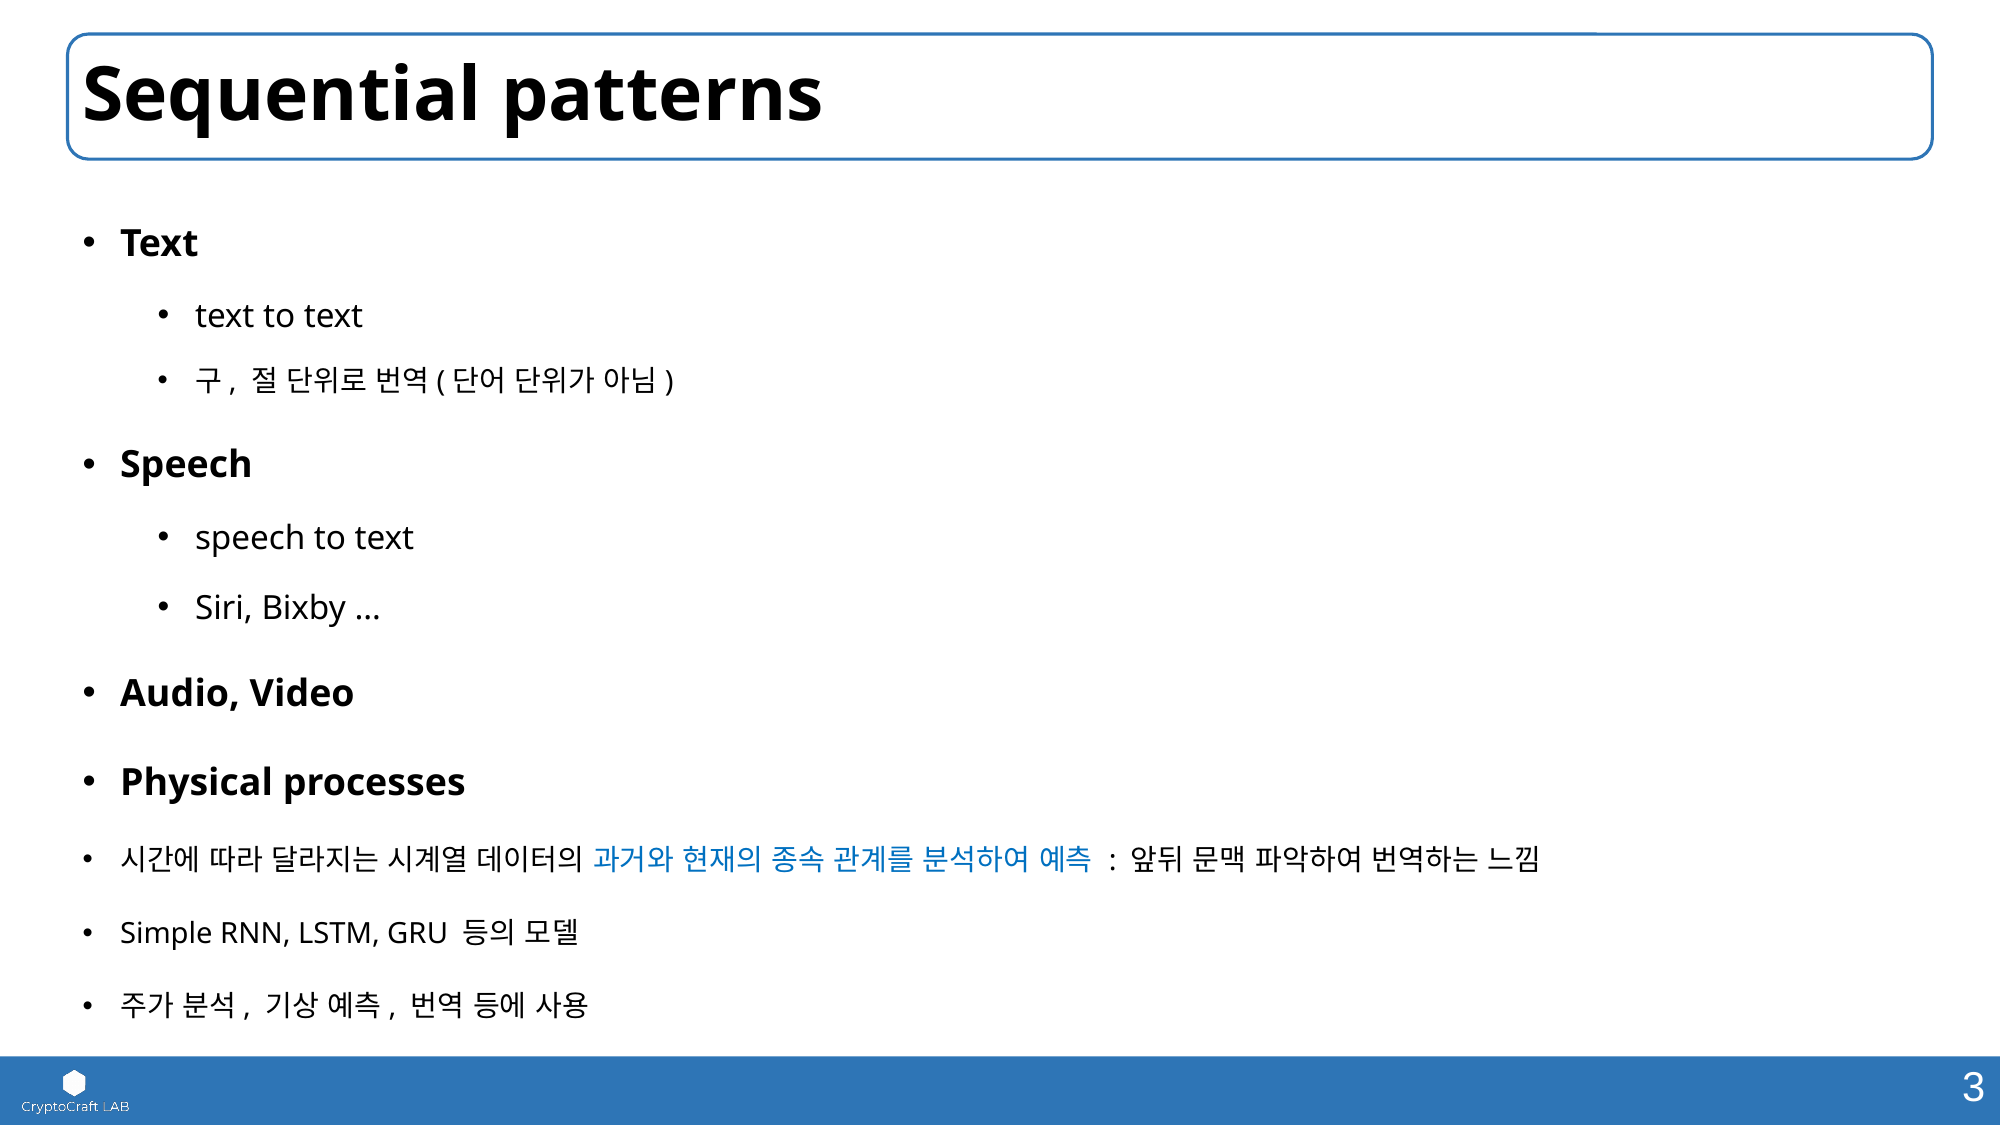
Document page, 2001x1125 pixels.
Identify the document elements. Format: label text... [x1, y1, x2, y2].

picture [13, 1061, 138, 1123]
list Text text to text 구, 절 단위로 번역(단어 단위가 아님) Speech speech to text Siri, Bixby … Audio, Video Physical processes 시간에 따라 달라지는 시계열 데이터의 과거와 현재의 종속 관계를 분석하여 예측 : 앞뒤 문맥 파악하여 번역하는 느낌 Simple RNN, LSTM, GRU 등의 모델 주가 분석, 기상 예측, 번역 등에 사용 [67, 189, 1933, 1019]
title Sequential patterns [67, 34, 1933, 160]
